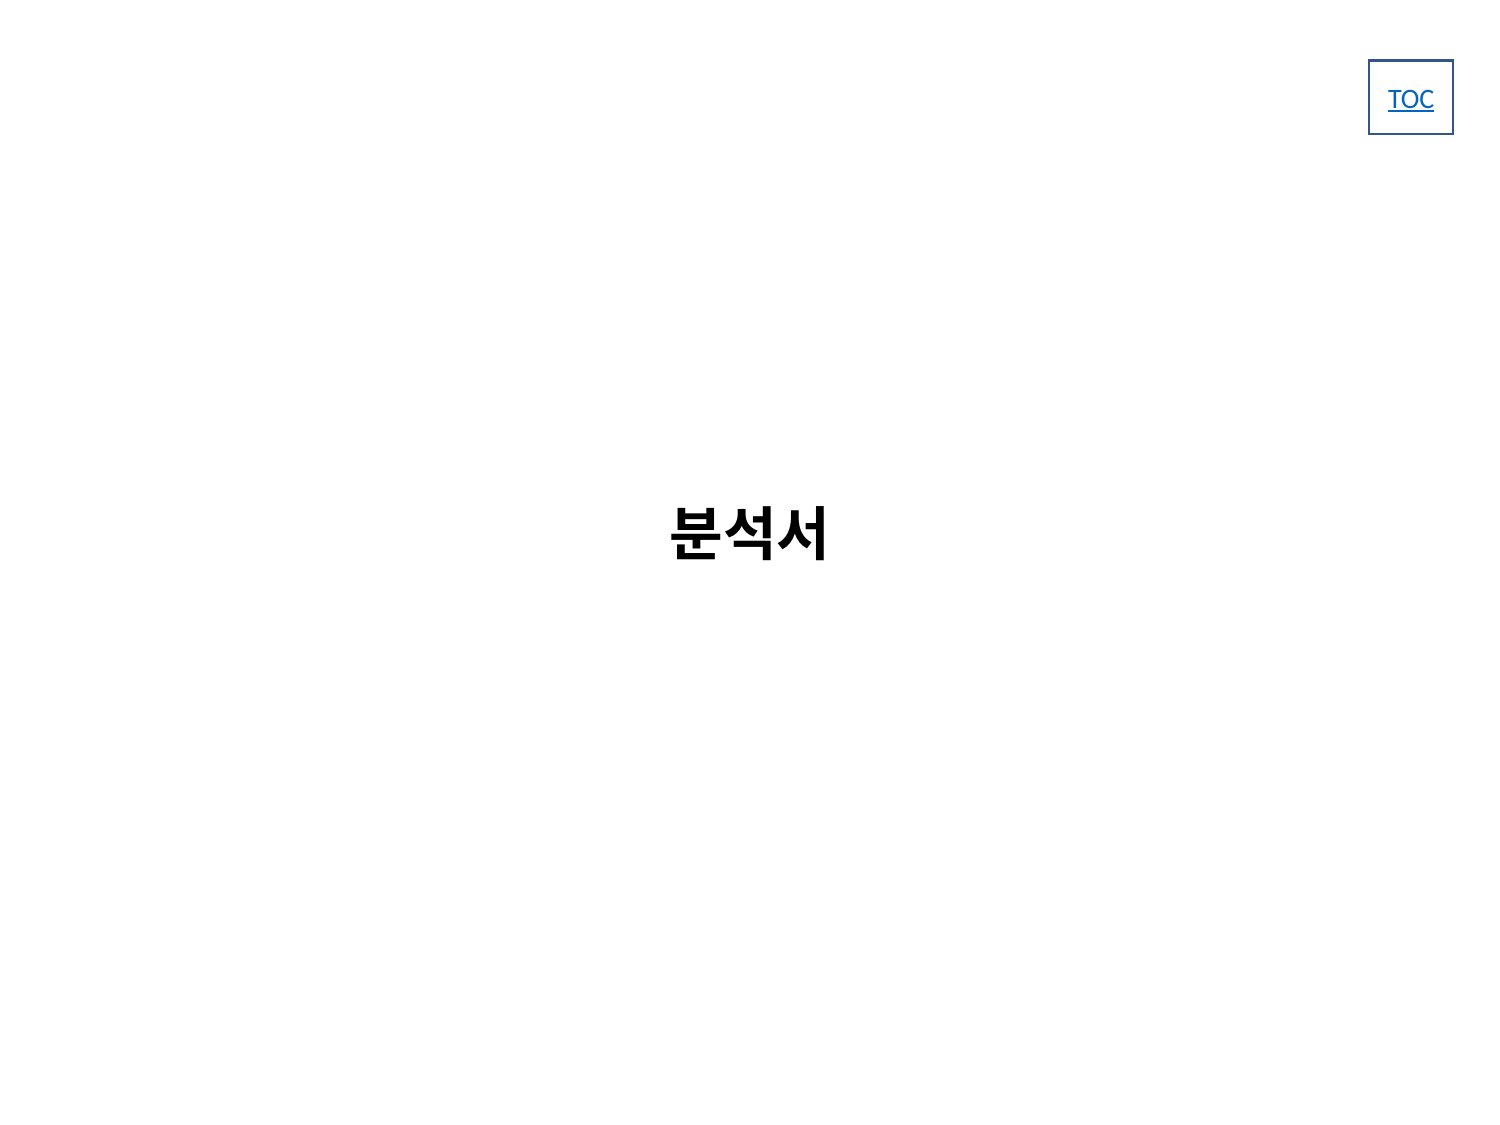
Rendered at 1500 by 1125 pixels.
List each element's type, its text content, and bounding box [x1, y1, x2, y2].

title 분석서 [112, 184, 1388, 576]
